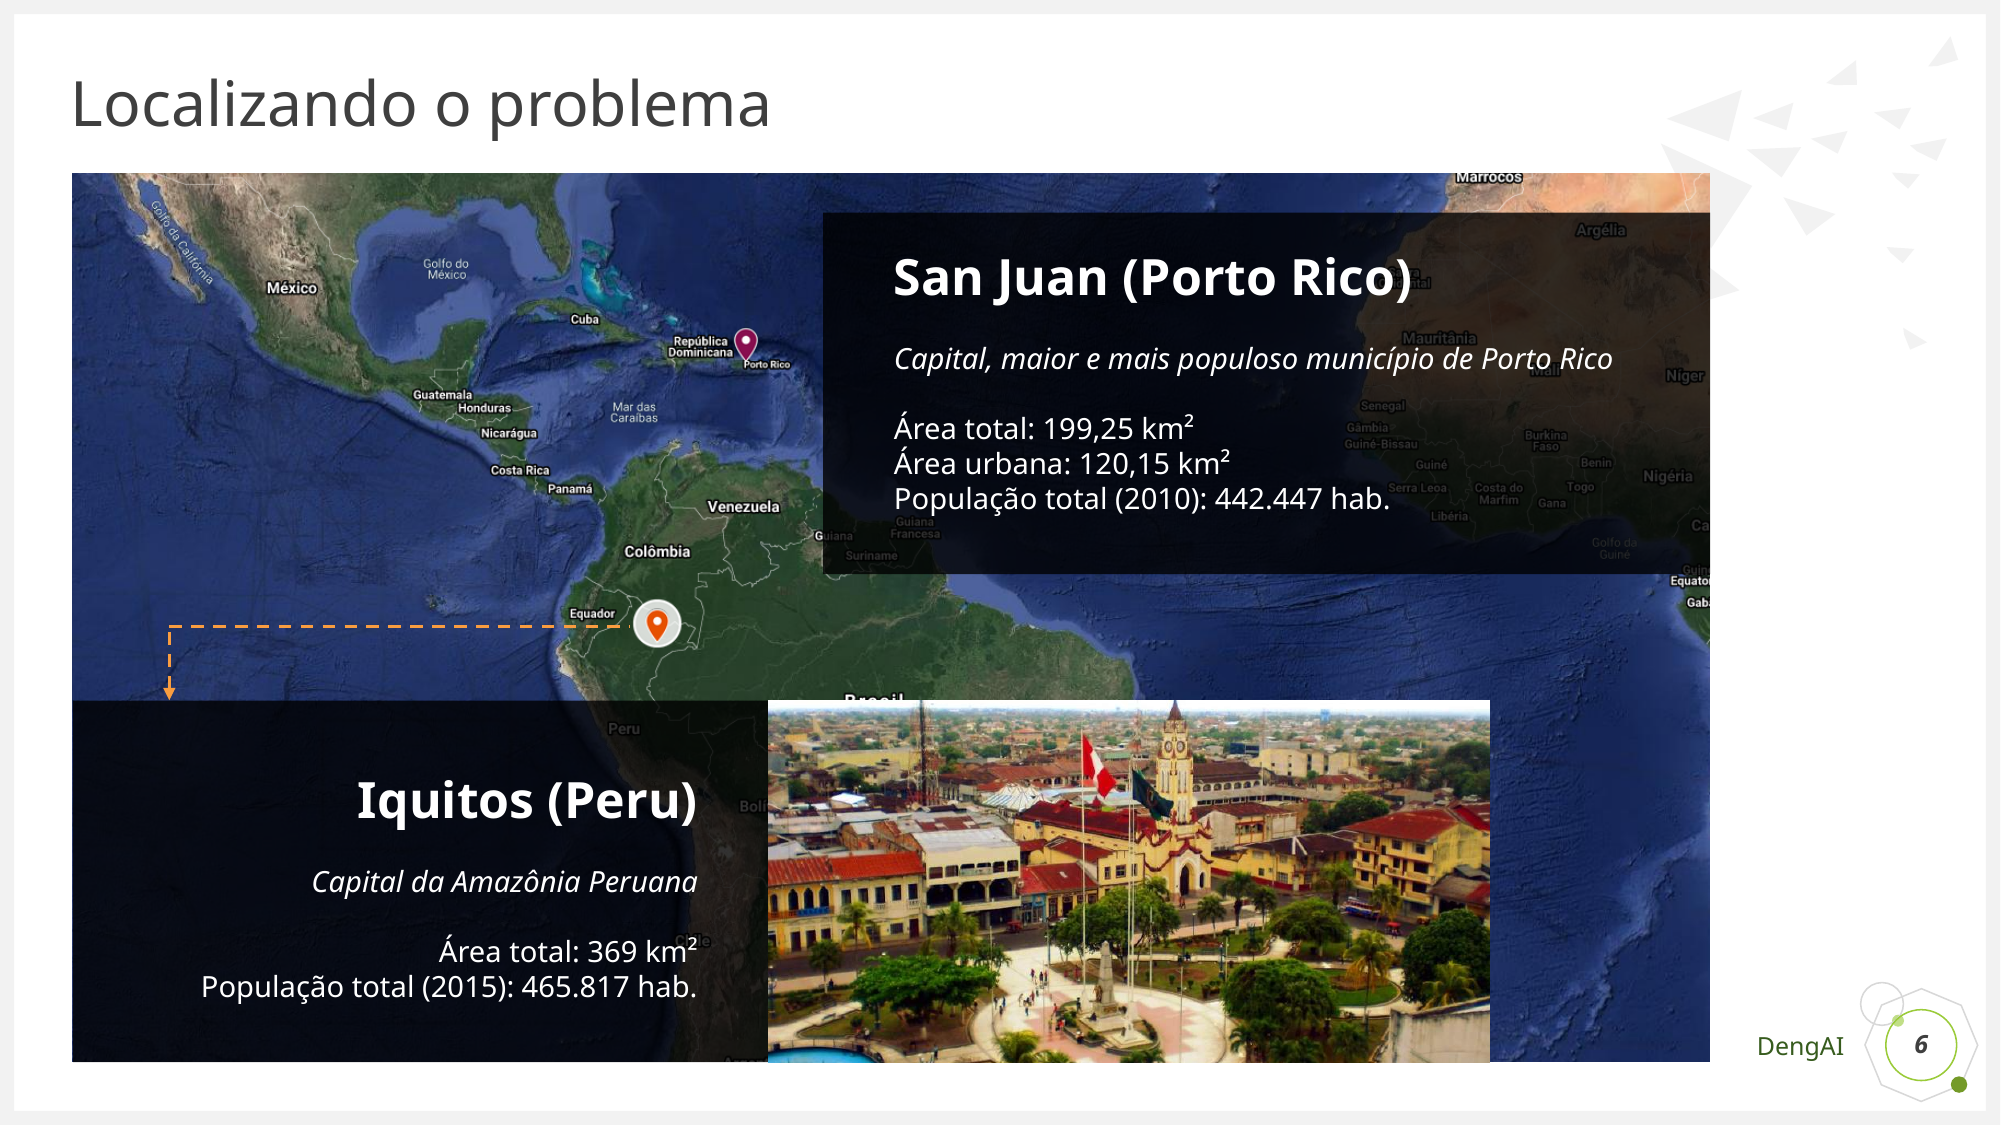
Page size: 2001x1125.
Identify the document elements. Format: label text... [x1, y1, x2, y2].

text_box DengAI [1713, 1029, 1845, 1061]
title Localizando o problema [70, 70, 1932, 142]
picture [767, 700, 1491, 1063]
slide_number ‹#› [1885, 1008, 1958, 1082]
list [72, 173, 1710, 1063]
